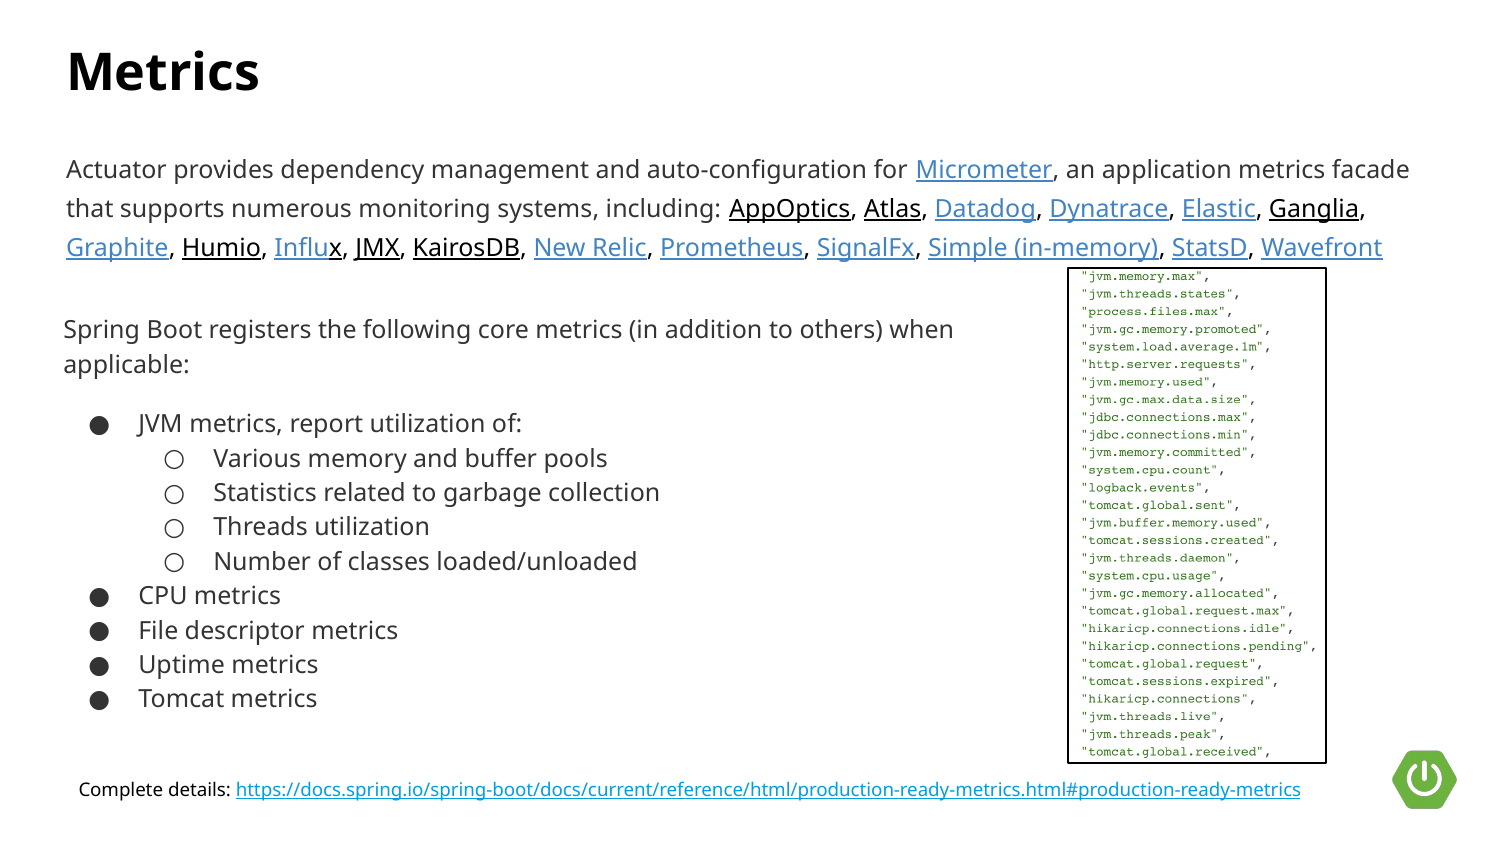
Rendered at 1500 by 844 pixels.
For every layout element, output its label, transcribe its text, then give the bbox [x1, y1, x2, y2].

picture [1381, 736, 1467, 824]
title Metrics [51, 23, 1467, 117]
list Actuator provides dependency management and auto-configuration for Micrometer, an application metrics facade that supports numerous monitoring systems, including: AppOptics, Atlas, Datadog, Dynatrace, Elastic, Ganglia, Graphite, Humio, Influx, JMX, KairosDB, New Relic, Prometheus, SignalFx, Simple (in-memory), StatsD, Wavefront [51, 128, 1443, 286]
text_box Complete details: https://docs.spring.io/spring-boot/docs/current/reference/html/production-ready-metrics.html#production-ready-metrics [63, 762, 1364, 798]
picture [1068, 268, 1326, 763]
list Spring Boot registers the following core metrics (in addition to others) when applicable: JVM metrics, report utilization of: Various memory and buffer pools Statistics related to garbage collection Threads utilization Number of classes loaded/unloaded CPU metrics File descriptor metrics Uptime metrics Tomcat metrics [63, 305, 1016, 718]
